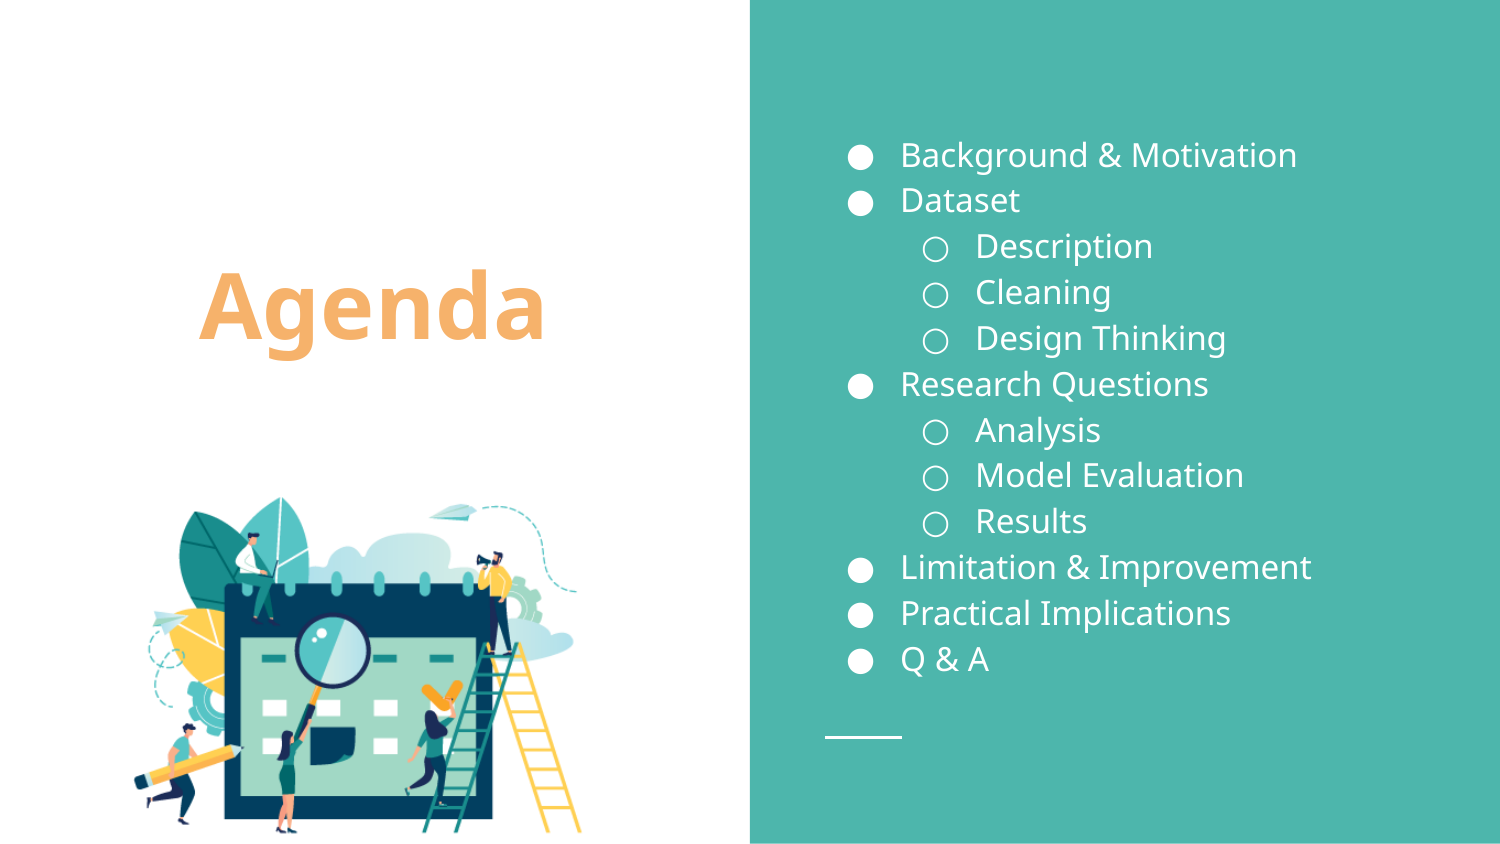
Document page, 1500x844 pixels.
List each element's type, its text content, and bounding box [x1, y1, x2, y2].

picture [7, 487, 742, 838]
list Background & Motivation Dataset Description Cleaning Design Thinking Research Questions Analysis Model Evaluation Results Limitation & Improvement Practical Implications Q & A [810, 31, 1440, 775]
title Agenda [42, 163, 707, 373]
